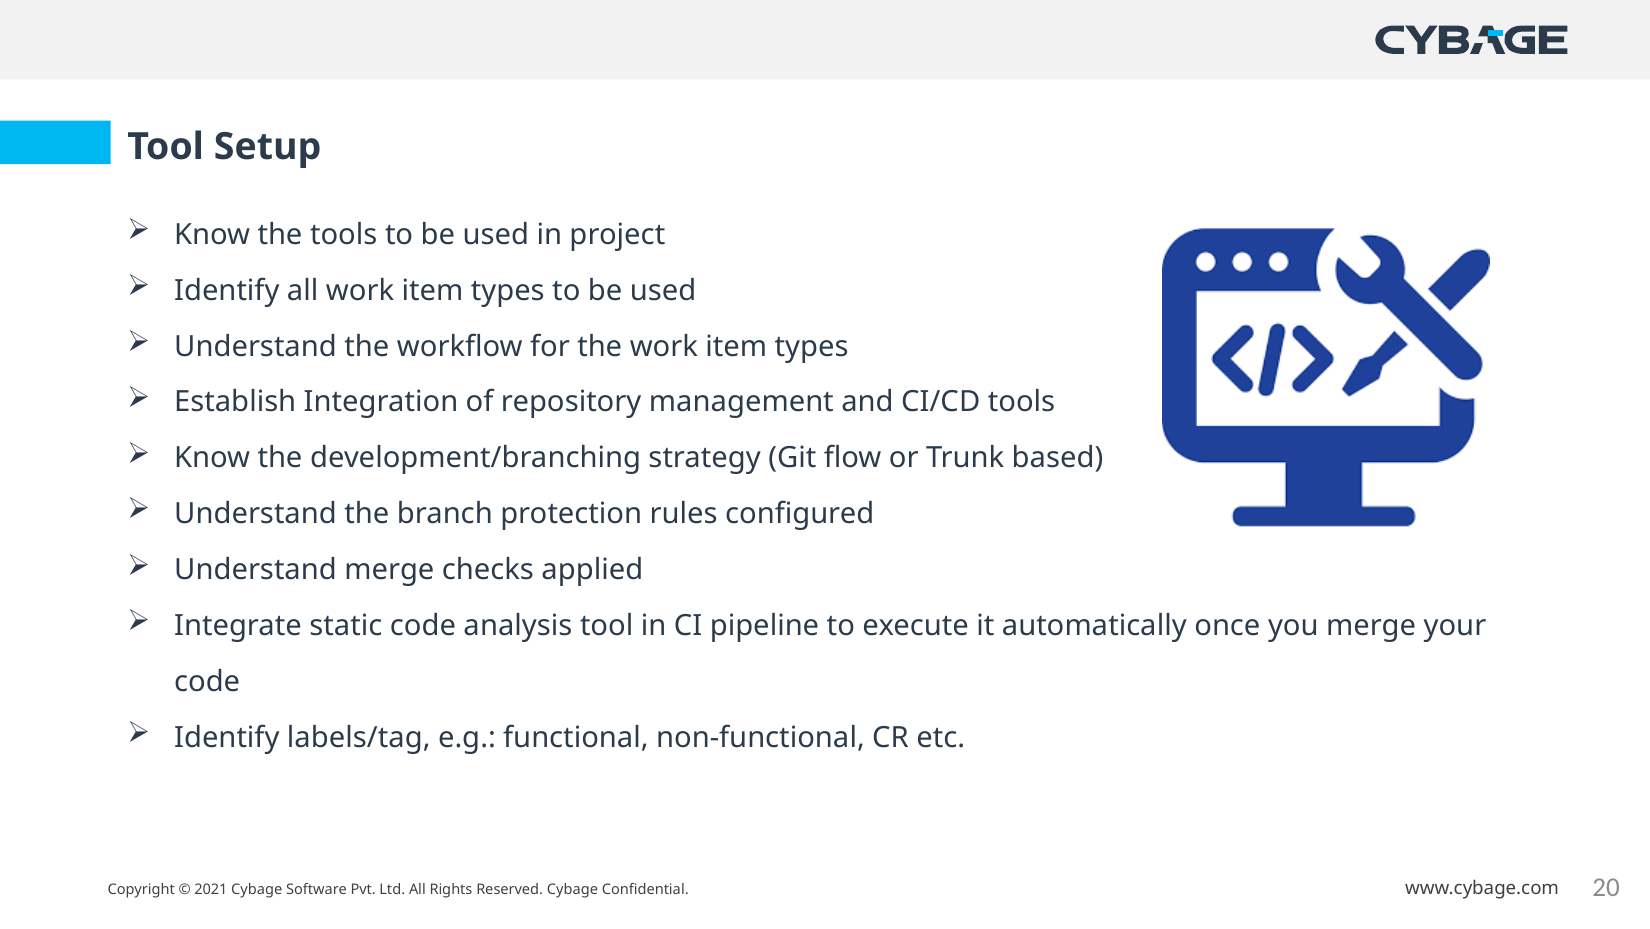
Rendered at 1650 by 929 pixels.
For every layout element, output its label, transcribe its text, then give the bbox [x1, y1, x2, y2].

slide_number 20 [1567, 860, 1637, 910]
text_box Tool Setup [110, 114, 775, 185]
picture [1162, 213, 1490, 541]
text_box [0, 118, 110, 166]
text_box Know the tools to be used in project Identify all work item types to be used Understand the workflow for the work item types Establish Integration of repository management and CI/CD tools Know the development/branching strategy (Git flow or Trunk based) Understand the branch protection rules configured Understand merge checks applied Integrate static code analysis tool in CI pipeline to execute it automatically once you merge your code Identify labels/tag, e.g.: functional, non-functional, CR etc. [110, 185, 1511, 827]
